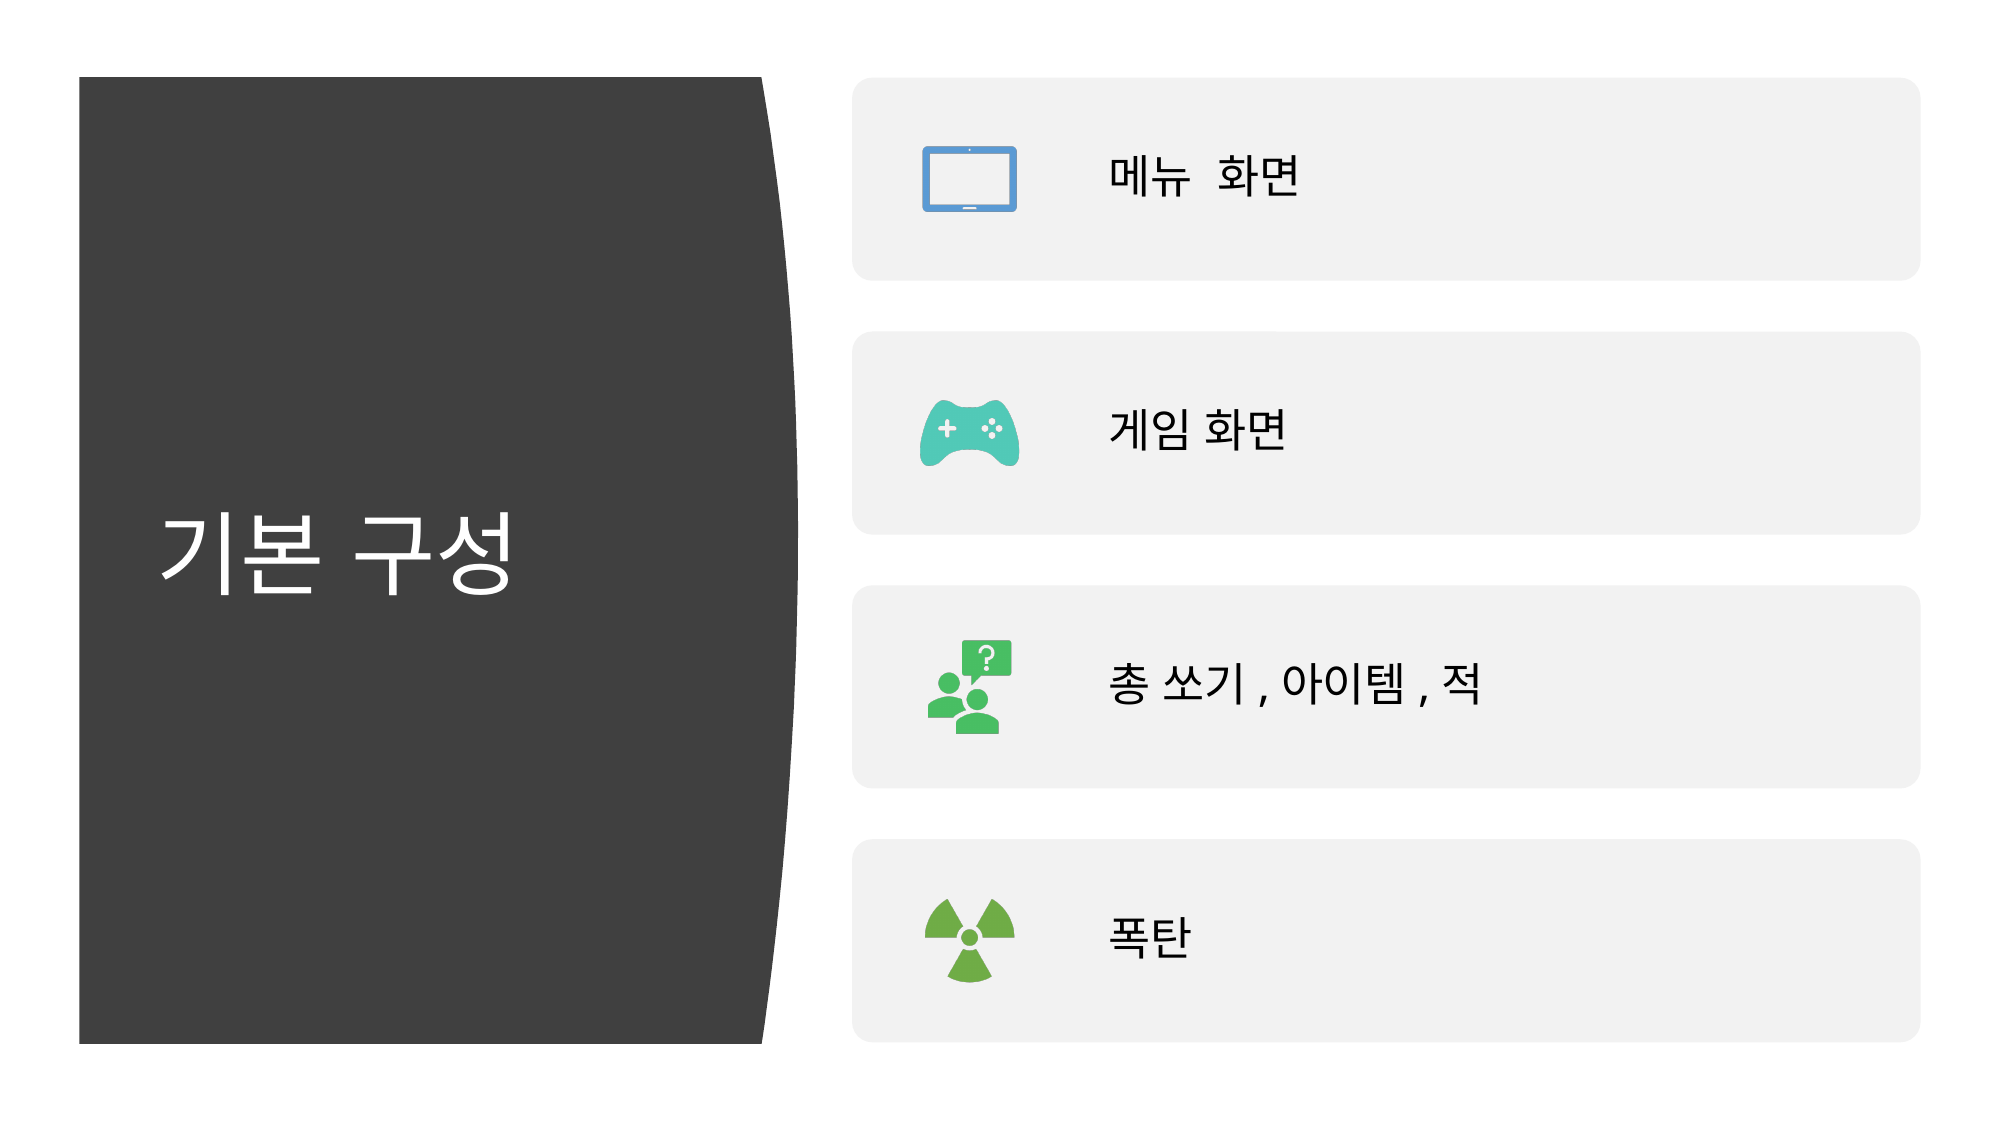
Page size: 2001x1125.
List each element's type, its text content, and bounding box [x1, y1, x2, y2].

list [852, 77, 1921, 1043]
title 기본 구성 [141, 166, 702, 953]
text_box [78, 76, 800, 1045]
